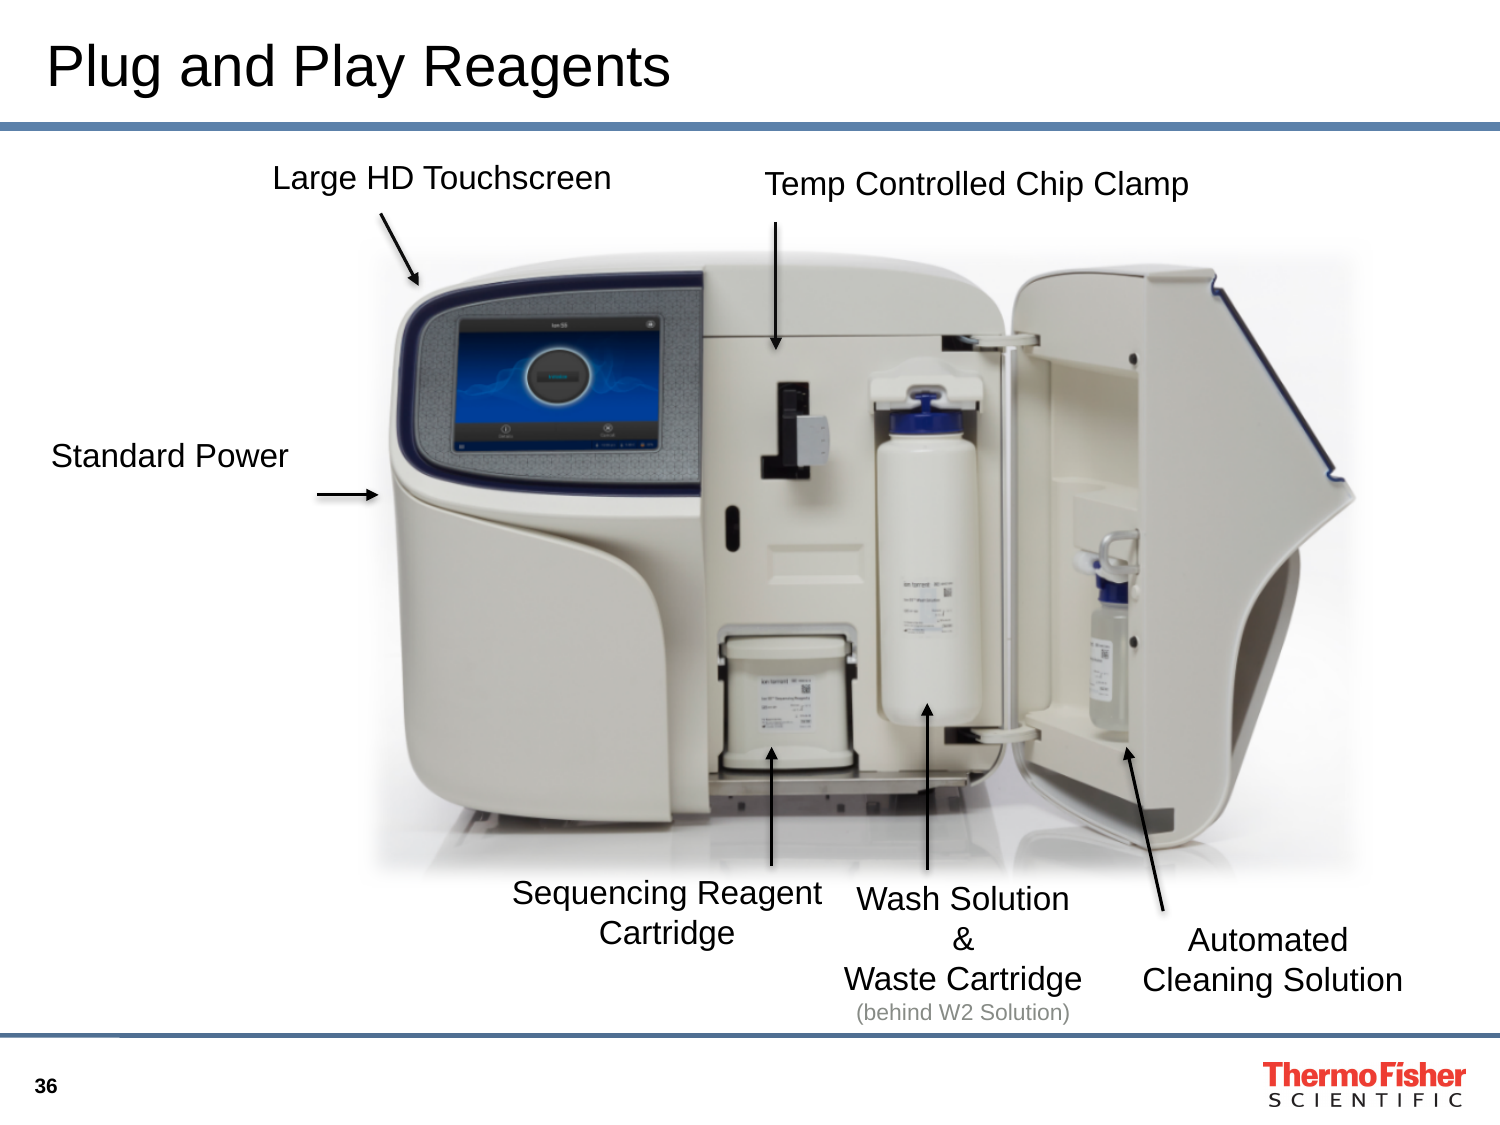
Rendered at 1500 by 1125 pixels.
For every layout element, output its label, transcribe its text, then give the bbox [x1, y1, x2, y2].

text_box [1126, 746, 1164, 912]
text_box Large HD Touchscreen [257, 148, 627, 204]
text_box Wash Solution & Waste Cartridge (behind W2 Solution) [710, 901, 1217, 1032]
text_box Standard Power [35, 426, 305, 482]
picture [358, 237, 1373, 888]
text_box Automated Cleaning Solution [1127, 911, 1419, 1006]
title Plug and Play Reagents [38, 8, 1464, 124]
text_box Sequencing Reagent Cartridge [497, 901, 838, 959]
picture [1263, 1062, 1466, 1107]
text_box Temp Controlled Chip Clamp [749, 154, 1225, 210]
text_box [380, 213, 419, 287]
